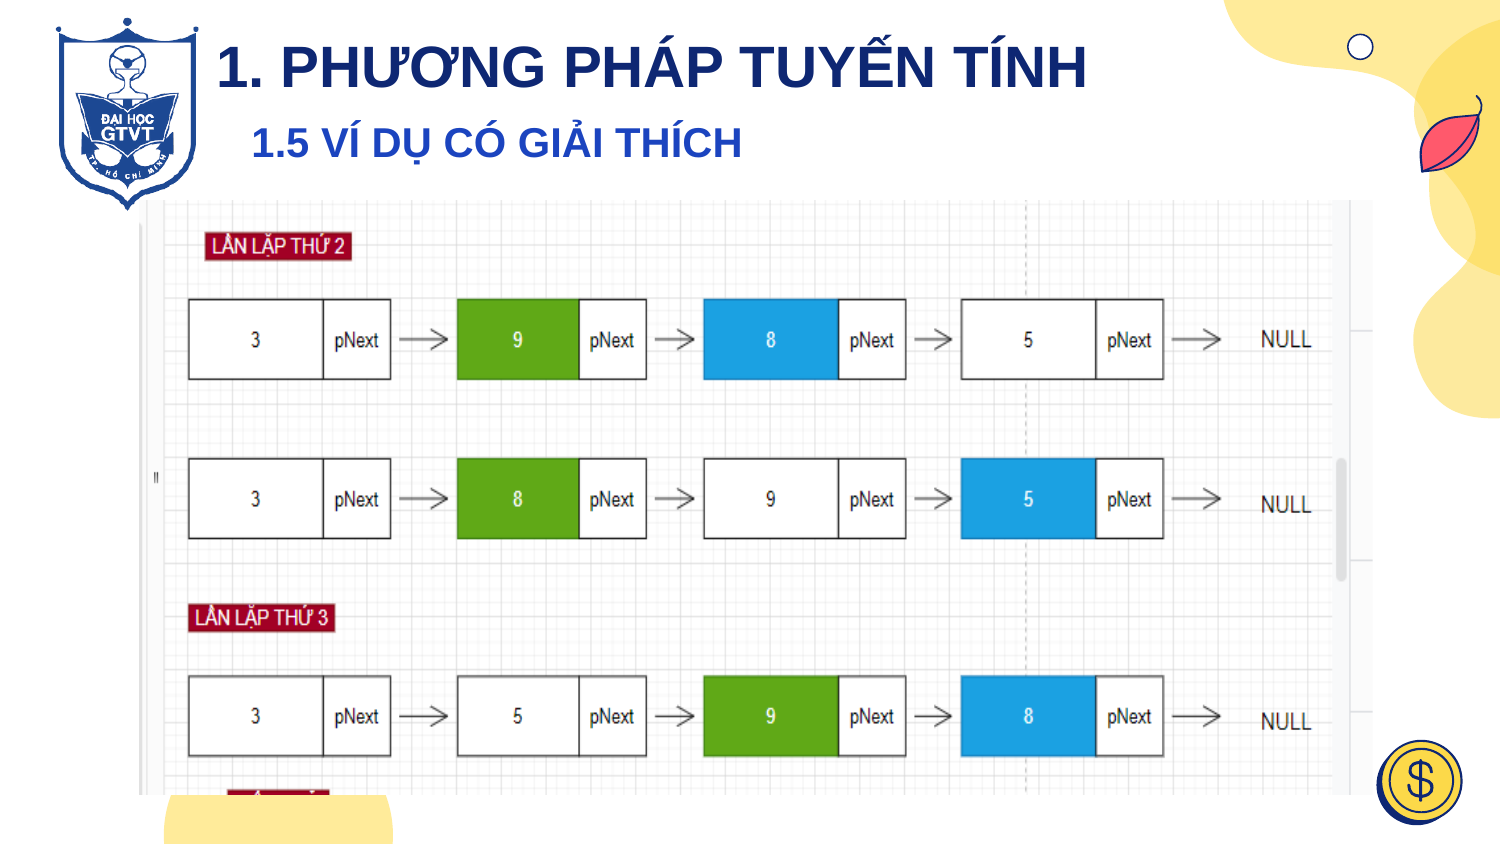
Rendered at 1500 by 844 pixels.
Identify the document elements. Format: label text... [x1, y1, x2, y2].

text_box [1366, 739, 1466, 826]
title 1. PHƯƠNG PHÁP TUYẾN TÍNH [346, 18, 1320, 110]
text_box [1347, 34, 1373, 60]
picture [0, 0, 1373, 795]
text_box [1417, 94, 1485, 173]
subtitle 1.5 VÍ DỤ CÓ GIẢI THÍCH [346, 110, 1189, 187]
